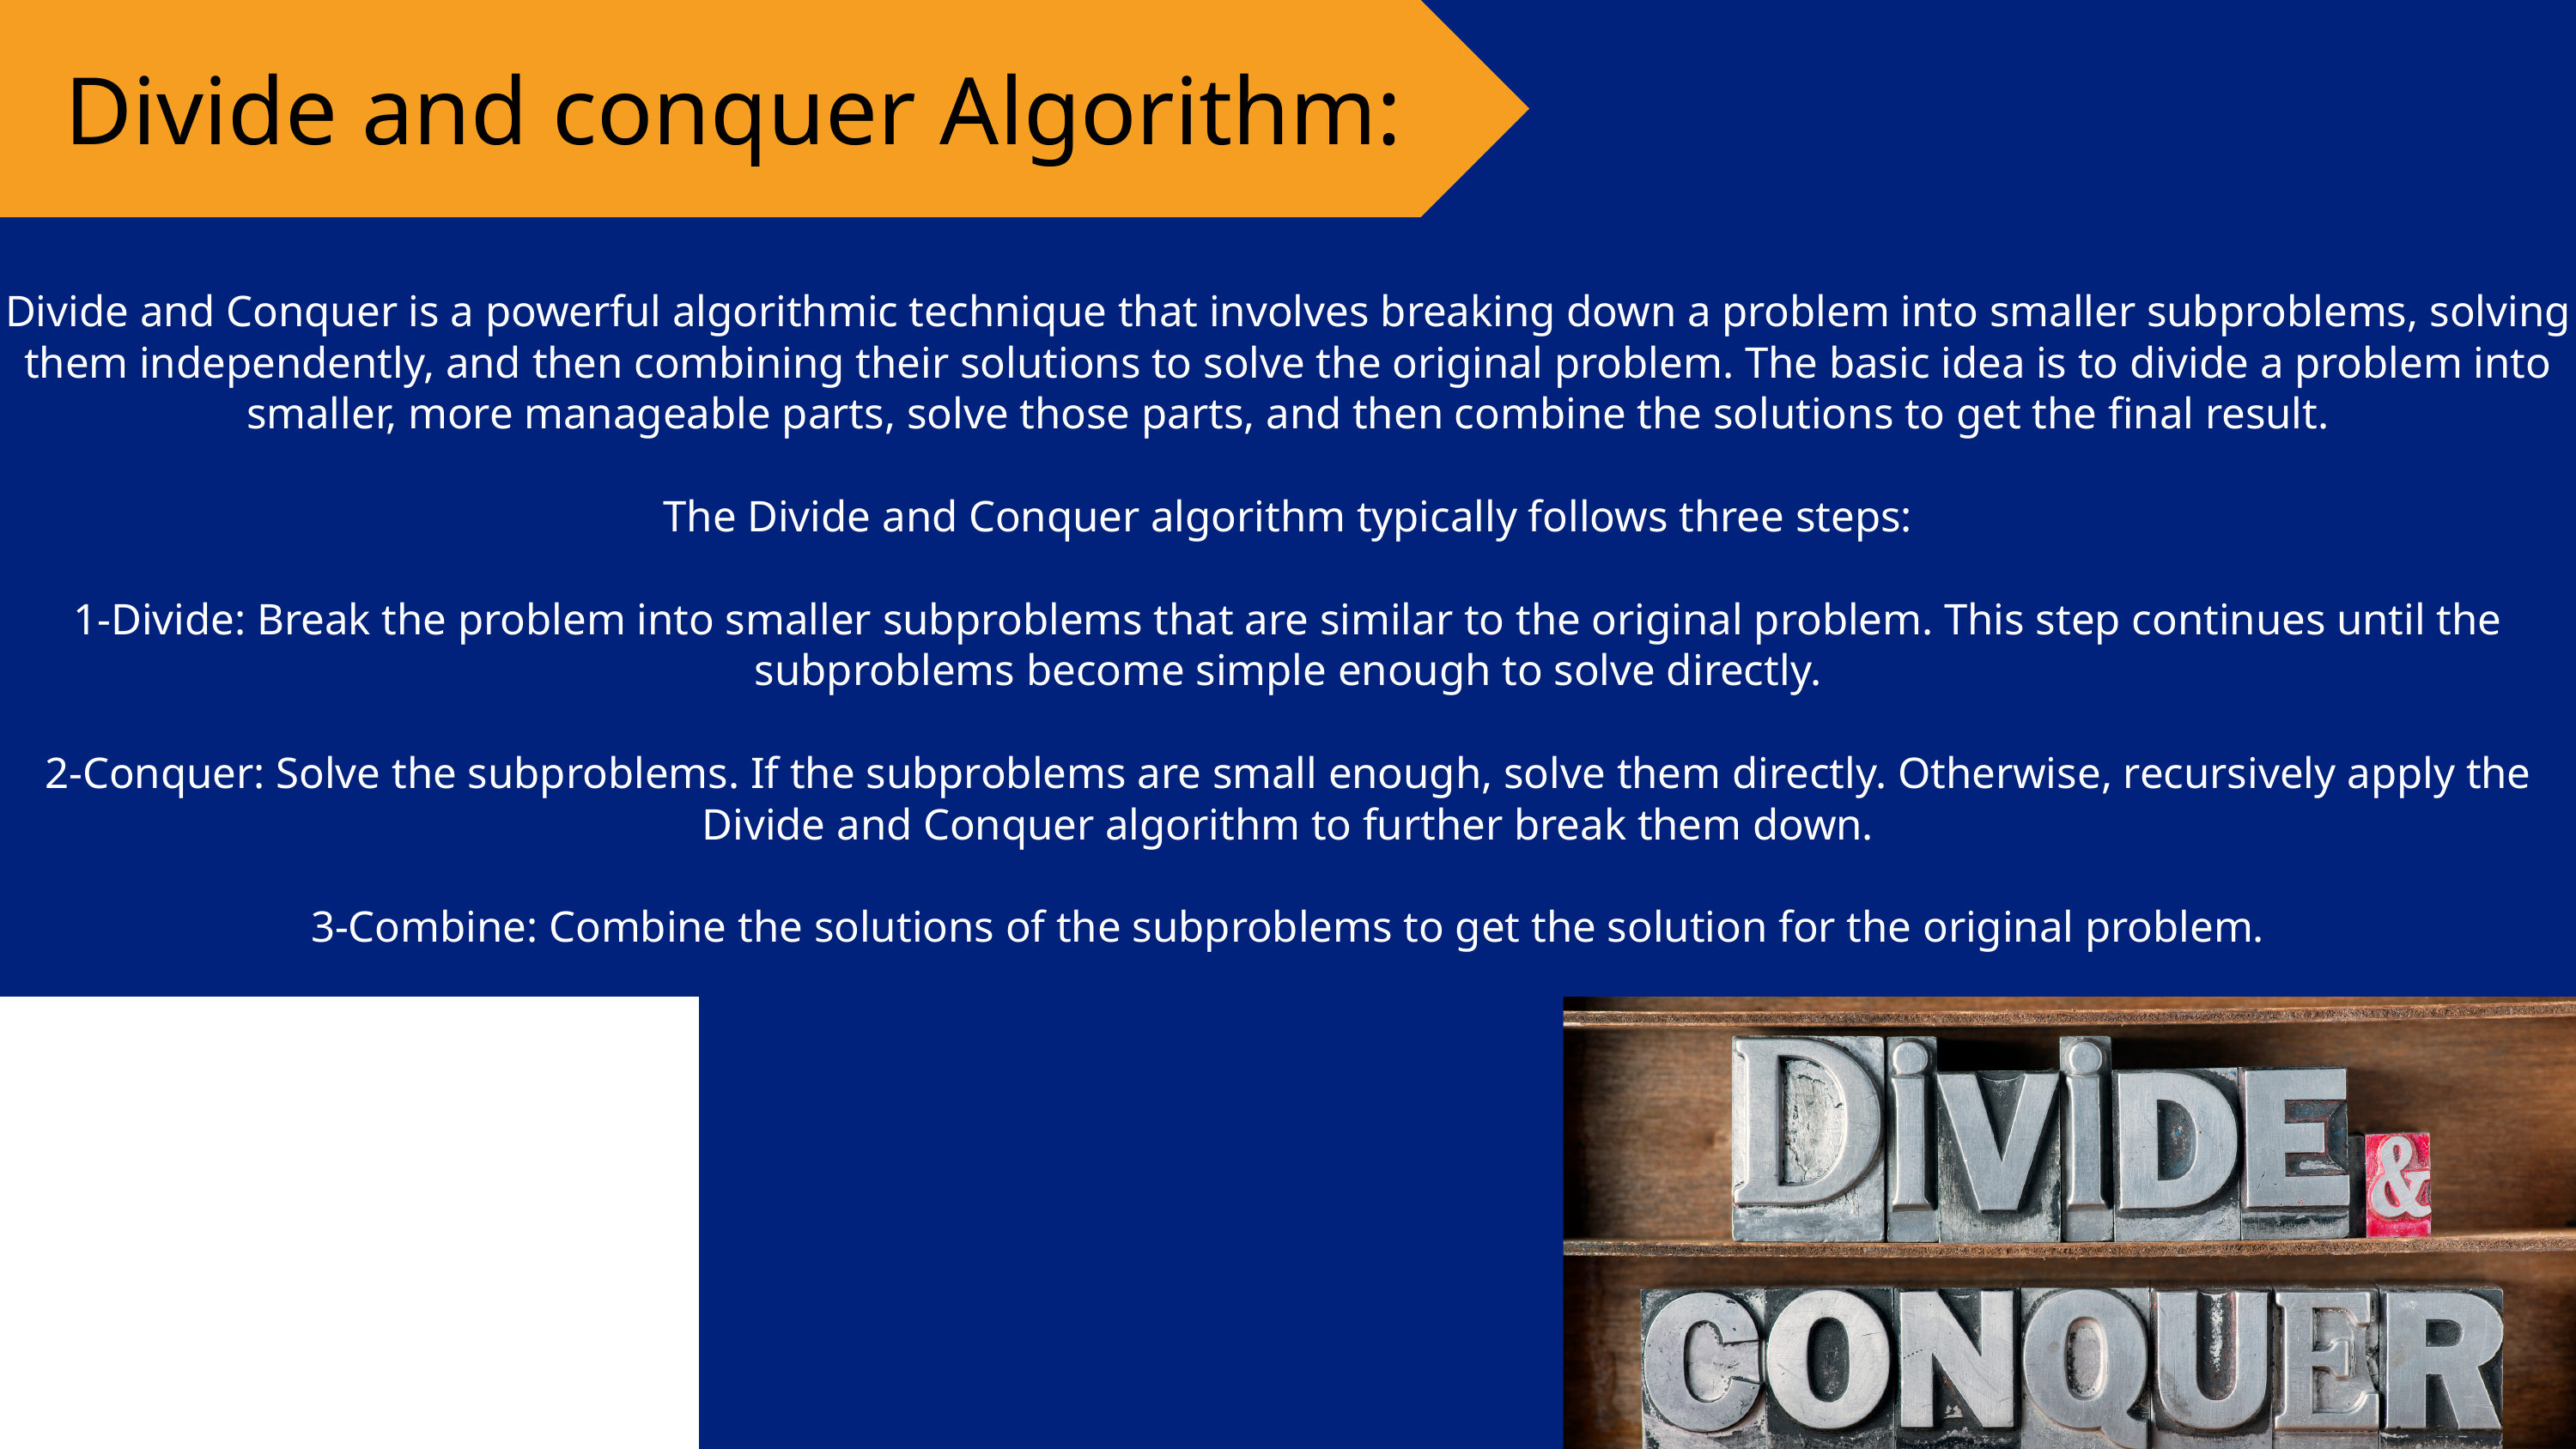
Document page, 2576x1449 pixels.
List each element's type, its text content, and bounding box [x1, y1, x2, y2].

picture [0, 997, 699, 1449]
text_box [1563, 1003, 2576, 1449]
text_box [0, 0, 1530, 218]
text_box Divide and Conquer is a powerful algorithmic technique that involves breaking down a problem into smaller subproblems, solving them independently, and then combining their solutions to solve the original problem. The basic idea is to divide a problem into smaller, more manageable parts, solve those parts, and then combine the solutions to get the final result. The Divide and Conquer algorithm typically follows three steps: 1-Divide: Break the problem into smaller subproblems that are similar to the original problem. This step continues until the subproblems become simple enough to solve directly. 2-Conquer: Solve the subproblems. If the subproblems are small enough, solve them directly. Otherwise, recursively apply the Divide and Conquer algorithm to further break them down. 3-Combine: Combine the solutions of the subproblems to get the solution for the original problem. [0, 283, 2576, 1003]
